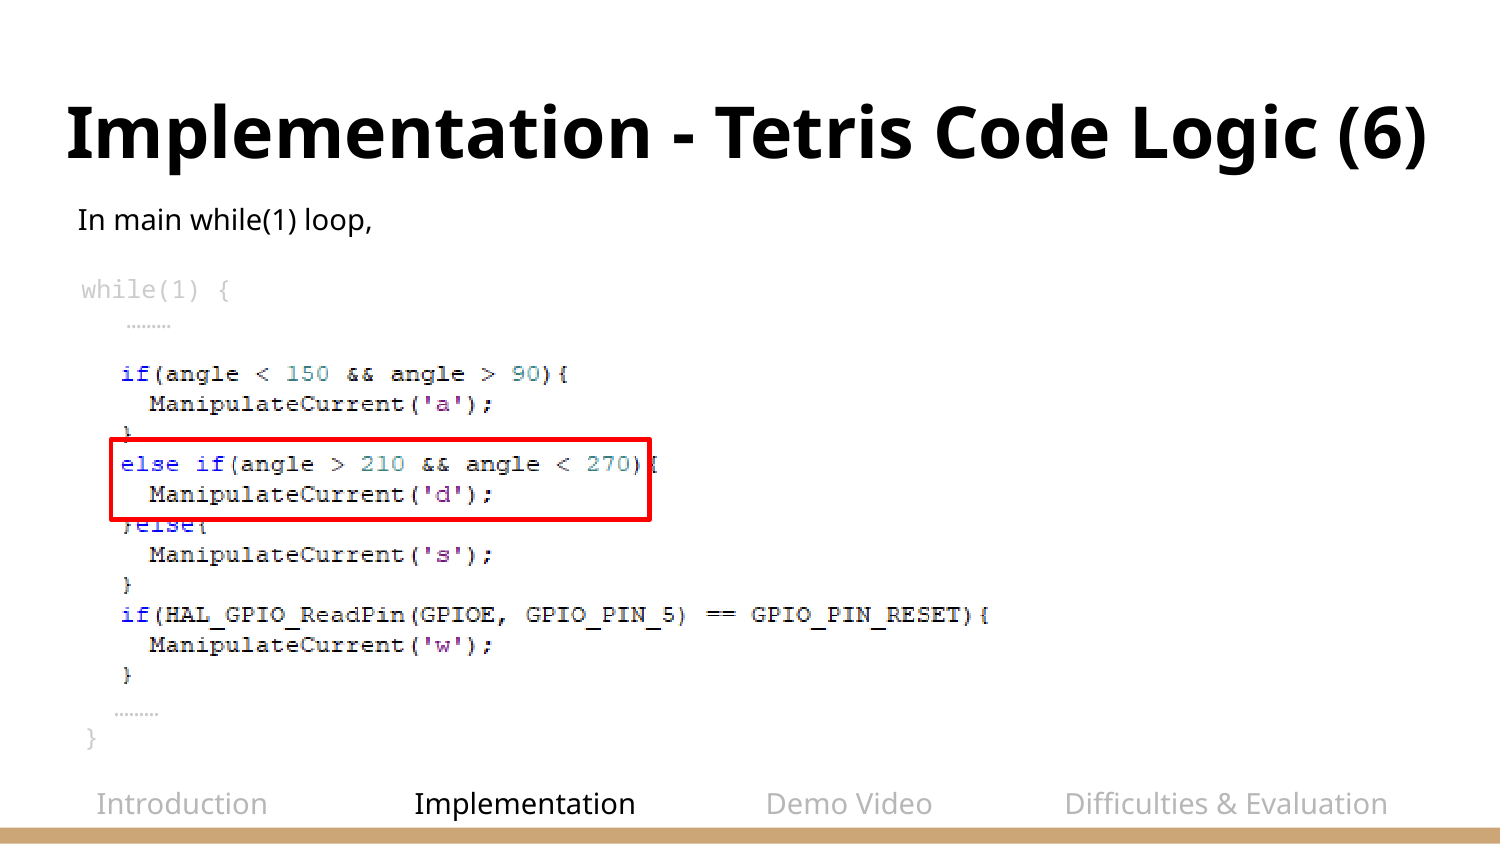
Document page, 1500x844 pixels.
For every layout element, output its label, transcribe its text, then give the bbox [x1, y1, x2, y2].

text_box Introduction [81, 770, 370, 836]
title Implementation - Tetris Code Logic (6) [51, 51, 1449, 189]
text_box Difficulties & Evaluation [1049, 770, 1425, 836]
text_box Demo Video [750, 770, 1039, 836]
text_box In main while(1) loop, [62, 186, 1069, 252]
text_box Implementation [399, 770, 688, 836]
picture [110, 356, 1006, 697]
text_box ……… } [69, 676, 307, 767]
text_box while(1) { ……… [66, 259, 304, 349]
